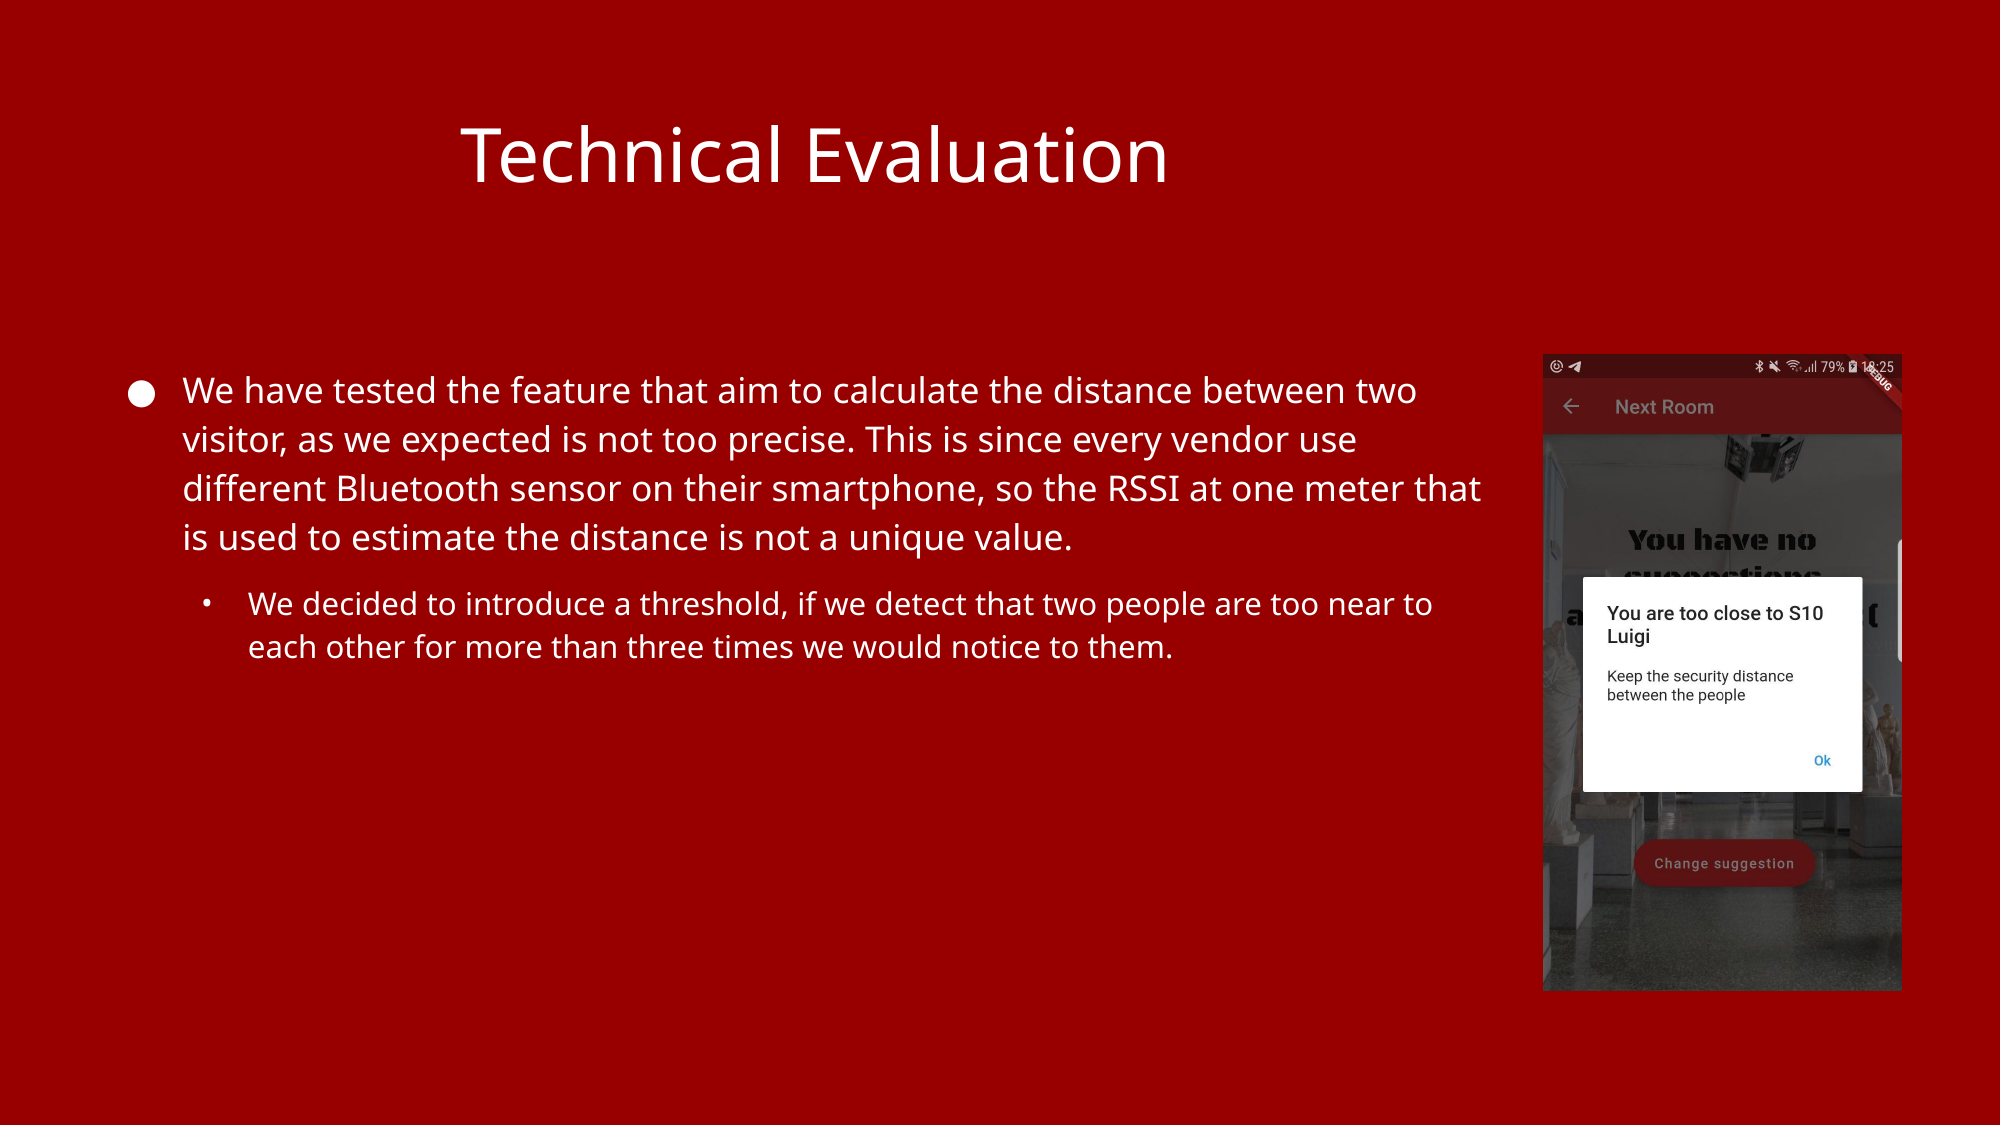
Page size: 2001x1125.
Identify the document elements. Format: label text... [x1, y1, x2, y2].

list We have tested the feature that aim to calculate the distance between two visitor, as we expected is not too precise. This is since every vendor use different Bluetooth sensor on their smartphone, so the RSSI at one meter that is used to estimate the distance is not a unique value. We decided to introduce a threshold, if we detect that two people are too near to each other for more than three times we would notice to them. [111, 354, 1522, 992]
title Technical Evaluation [111, 99, 1522, 317]
picture [1542, 354, 1902, 992]
